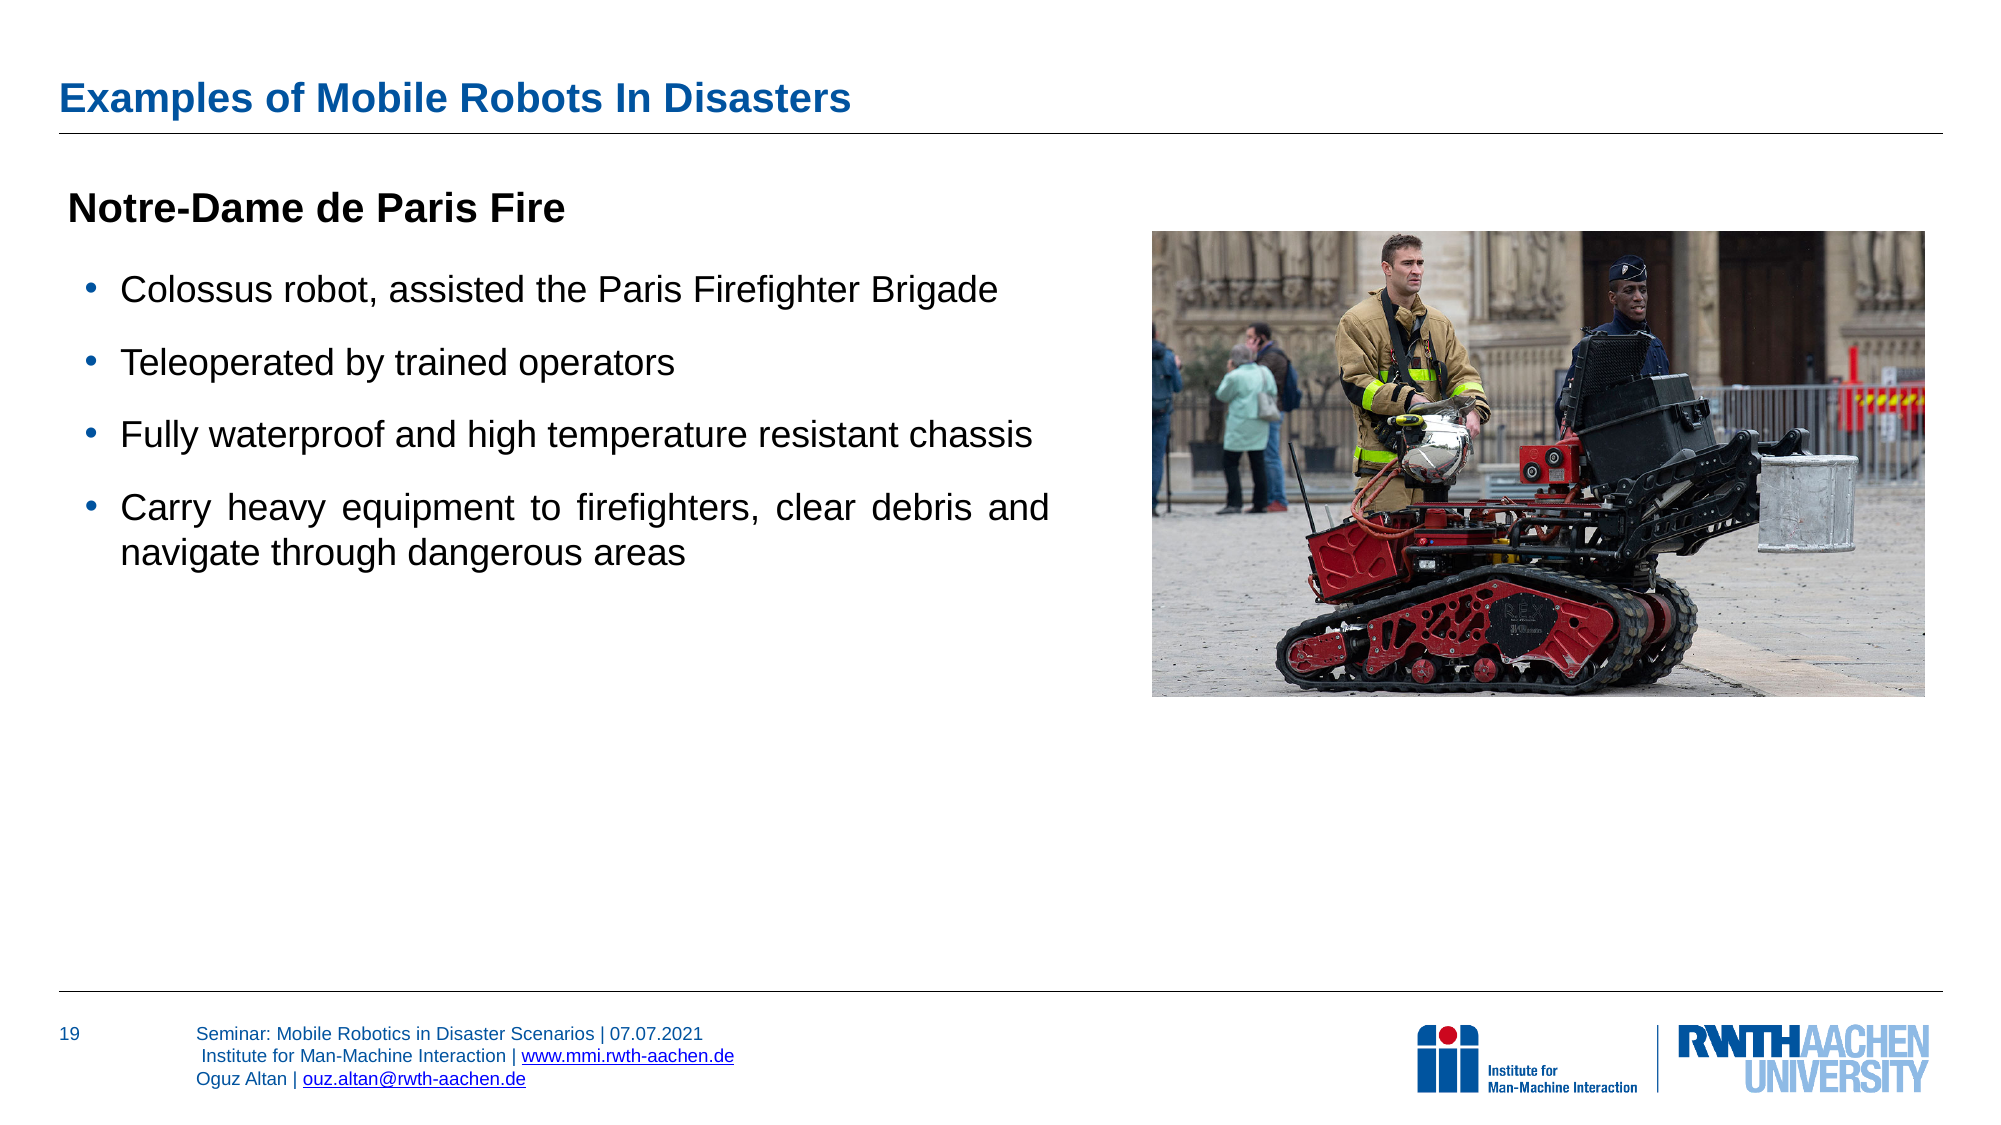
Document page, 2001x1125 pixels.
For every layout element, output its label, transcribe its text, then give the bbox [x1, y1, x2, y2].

text_box Teleoperated by trained operators [82, 335, 1050, 383]
list Notre-Dame de Paris Fire [67, 181, 1952, 232]
text_box Colossus robot, assisted the Paris Firefighter Brigade [82, 263, 1050, 311]
text_box Seminar: Mobile Robotics in Disaster Scenarios | 07.07.2021 Institute for Man-Machine Interaction | www.mmi.rwth-aachen.de Oguz Altan | ouz.altan@rwth-aachen.de [193, 1021, 970, 1090]
text_box Carry heavy equipment to firefighters, clear debris and navigate through dangerous areas [82, 481, 1050, 574]
picture [1417, 1024, 1929, 1093]
text_box Fully waterproof and high temperature resistant chassis [82, 408, 1050, 456]
text_box [65, 263, 1147, 324]
title Examples of Mobile Robots In Disasters [56, 68, 1925, 259]
text_box 19 [52, 1021, 193, 1044]
picture [1152, 231, 1926, 697]
